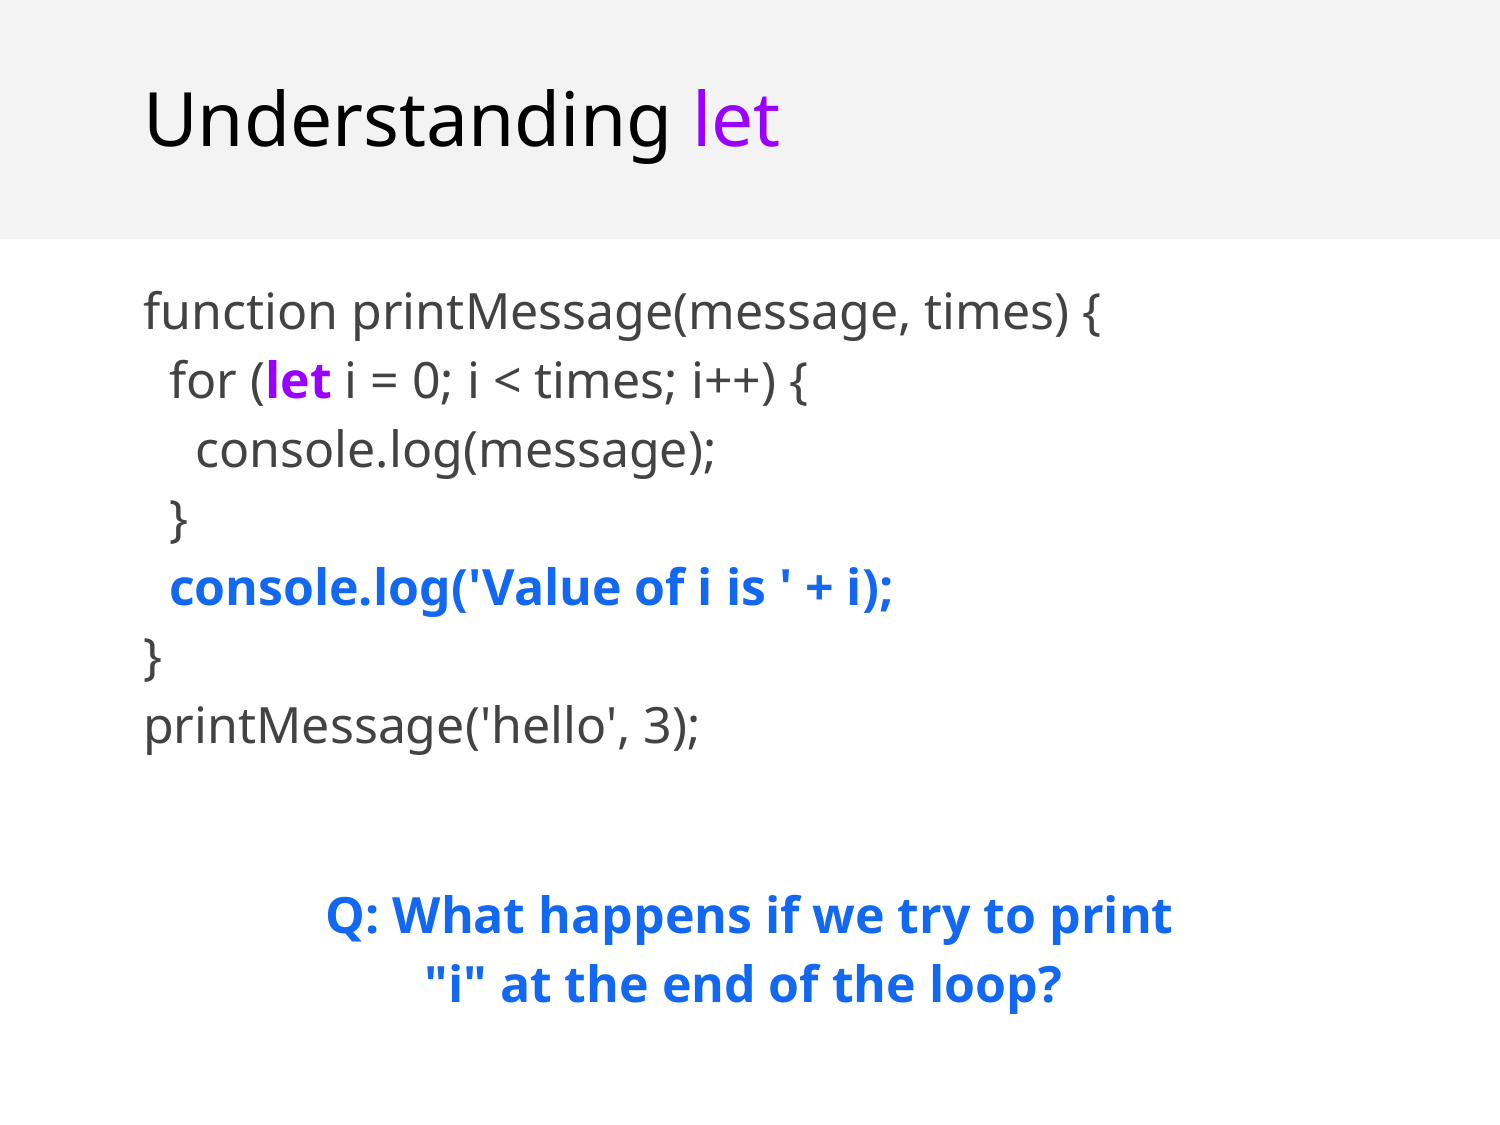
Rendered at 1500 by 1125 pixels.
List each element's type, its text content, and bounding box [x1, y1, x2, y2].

text_box Understanding let [128, 56, 1372, 183]
text_box Q: What happens if we try to print "i" at the end of the loop? [285, 815, 1215, 1071]
text_box function printMessage(message, times) { for (let i = 0; i < times; i++) { console.log(message); } console.log('Value of i is ' + i); } printMessage('hello', 3); [128, 255, 1372, 782]
